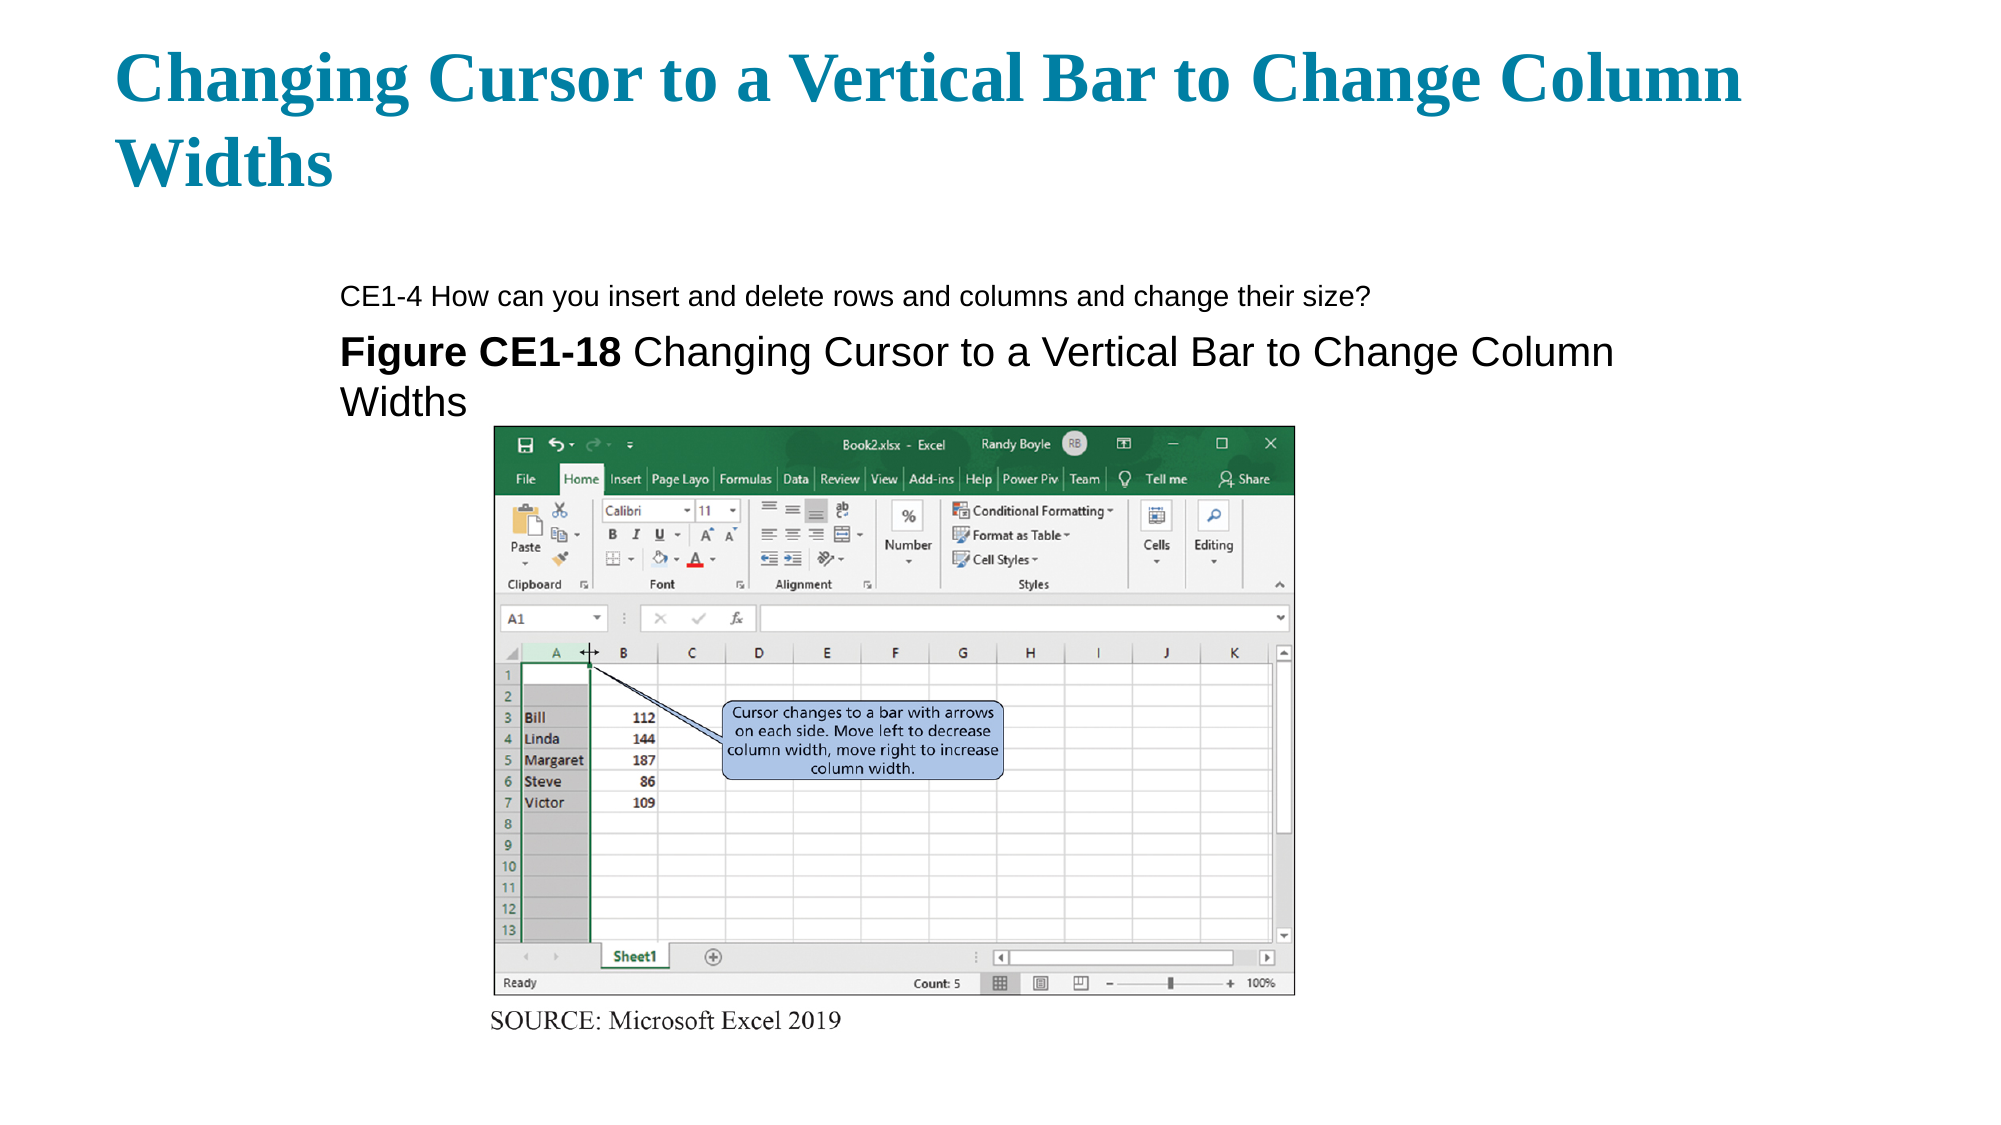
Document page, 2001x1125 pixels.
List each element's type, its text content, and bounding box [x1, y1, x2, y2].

list CE1-4 How can you insert and delete rows and columns and change their size? Figure C E 1-18 Changing Cursor to a Vertical Bar to Change Column Widths [324, 262, 1675, 425]
picture [489, 424, 1296, 1036]
title Changing Cursor to a Vertical Bar to Change Column Widths [99, 35, 1900, 216]
